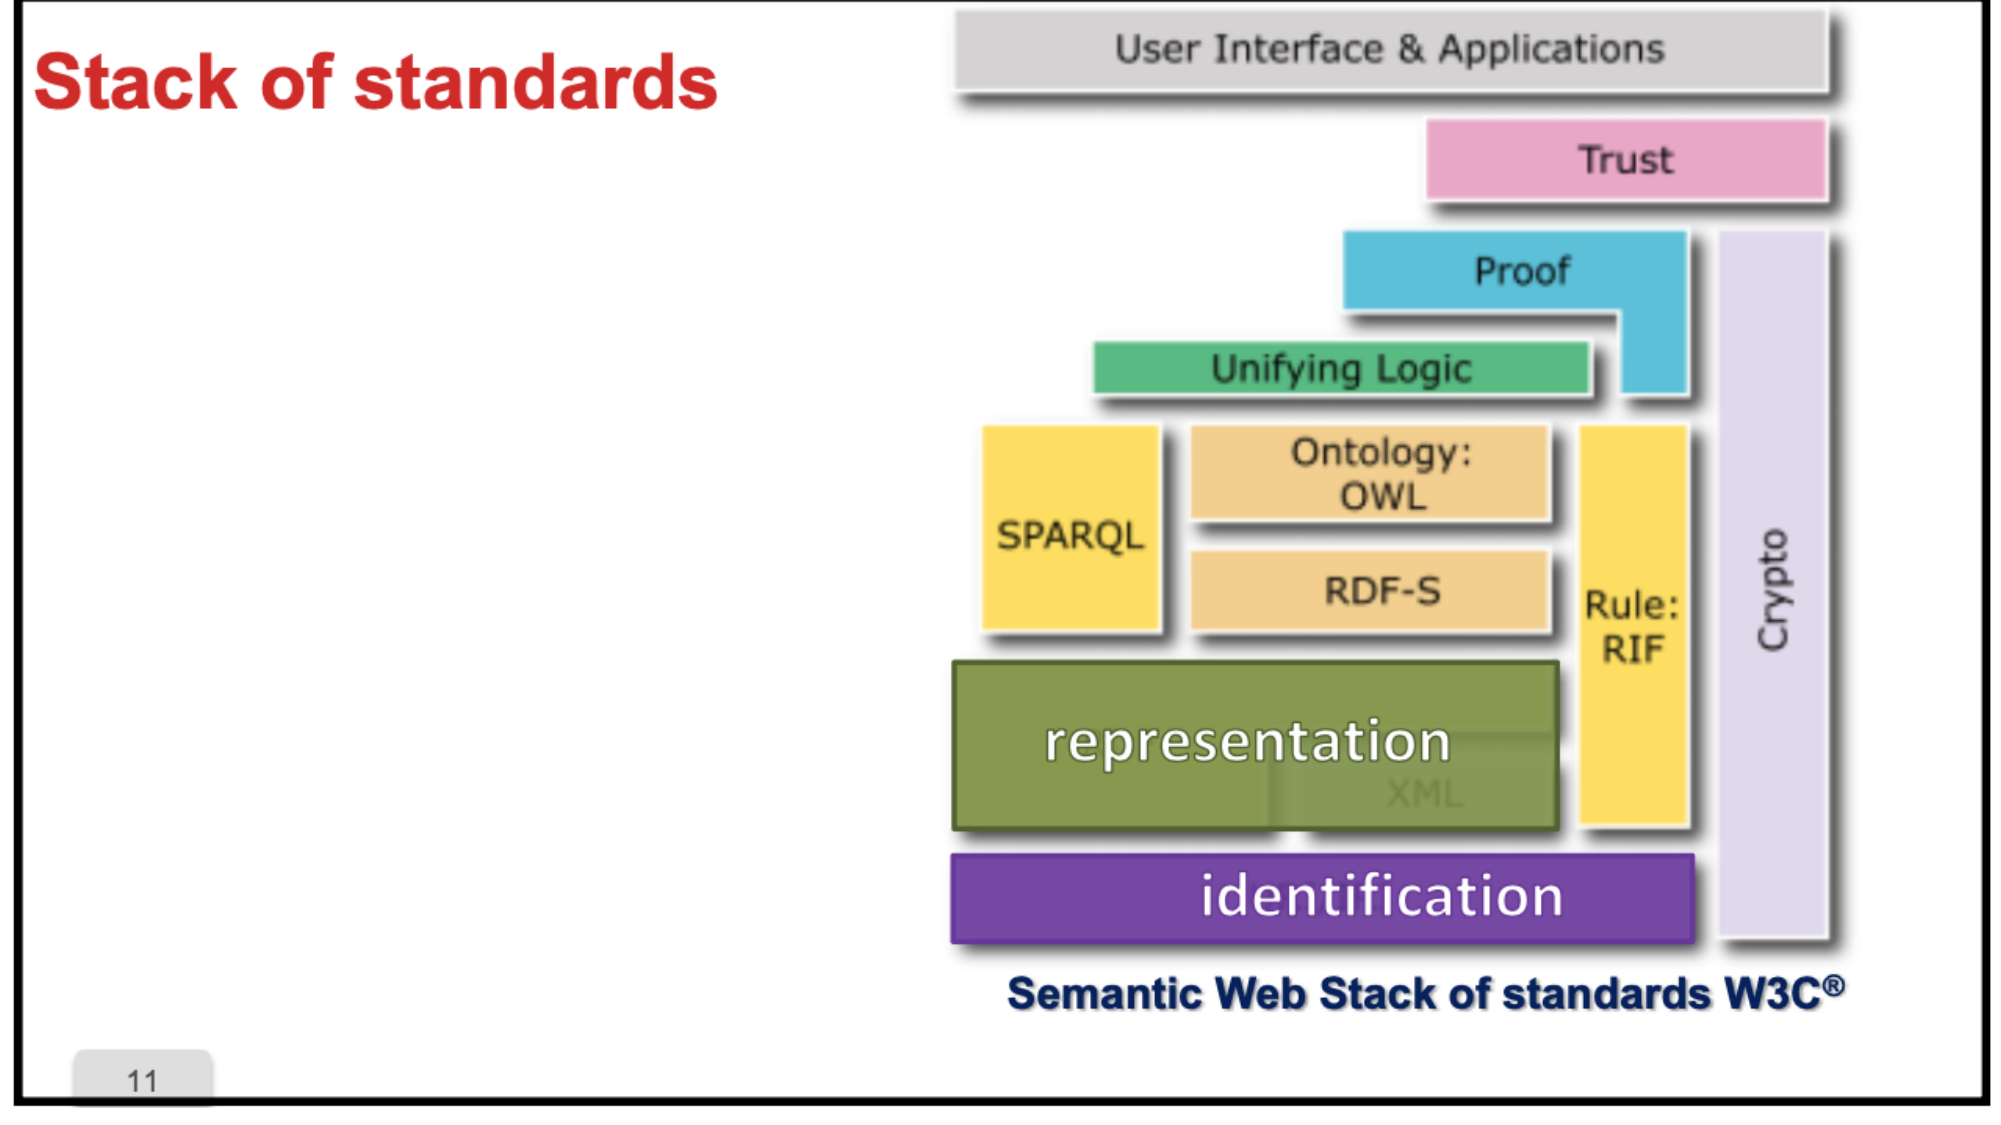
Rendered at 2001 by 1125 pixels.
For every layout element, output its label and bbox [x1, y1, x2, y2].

list [0, 0, 2000, 1125]
